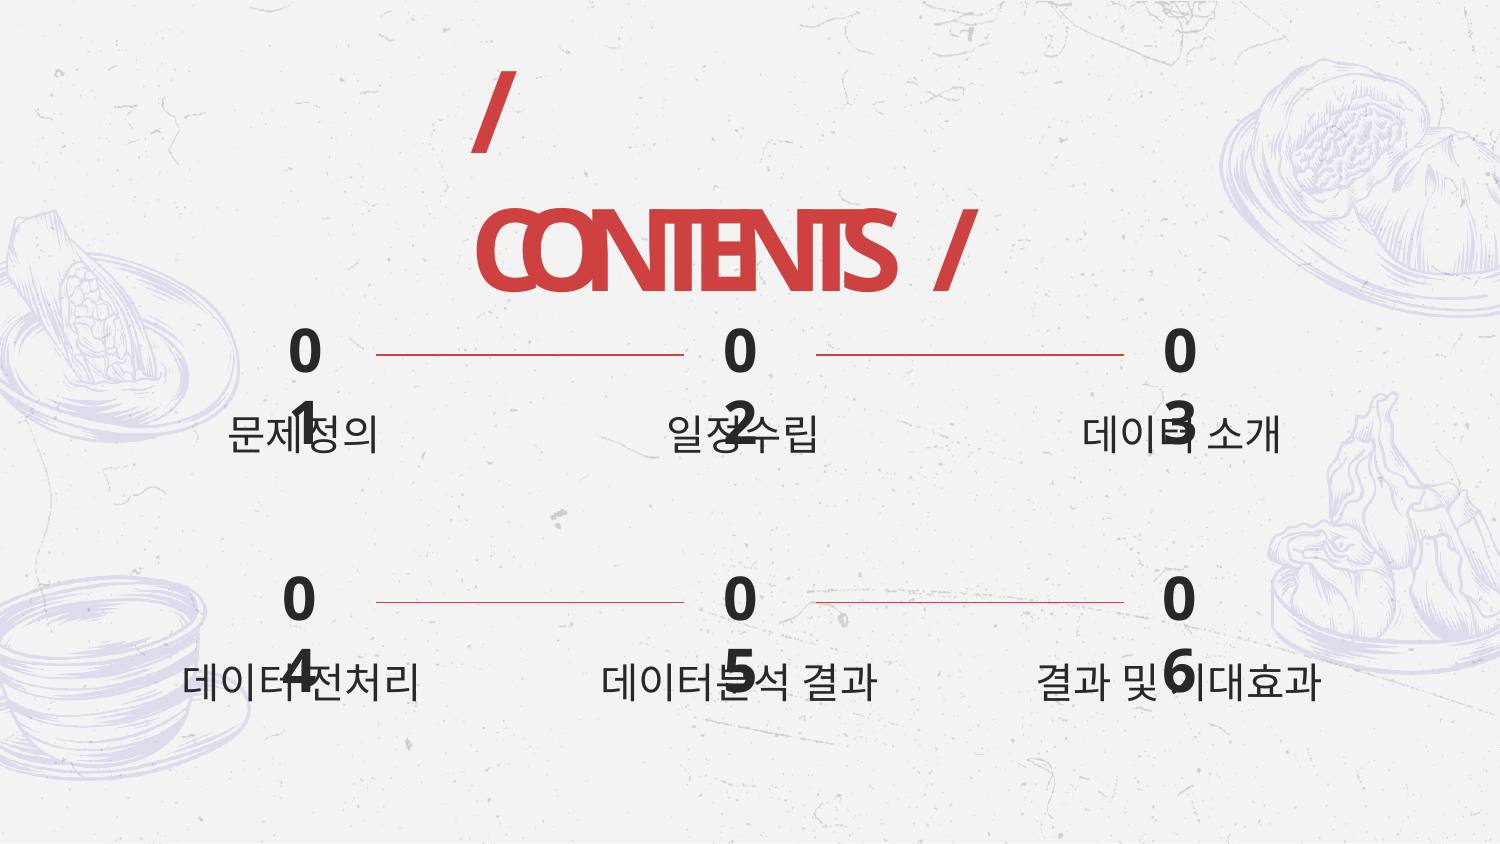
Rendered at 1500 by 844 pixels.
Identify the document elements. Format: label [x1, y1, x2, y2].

text_box [0, 1, 1500, 844]
